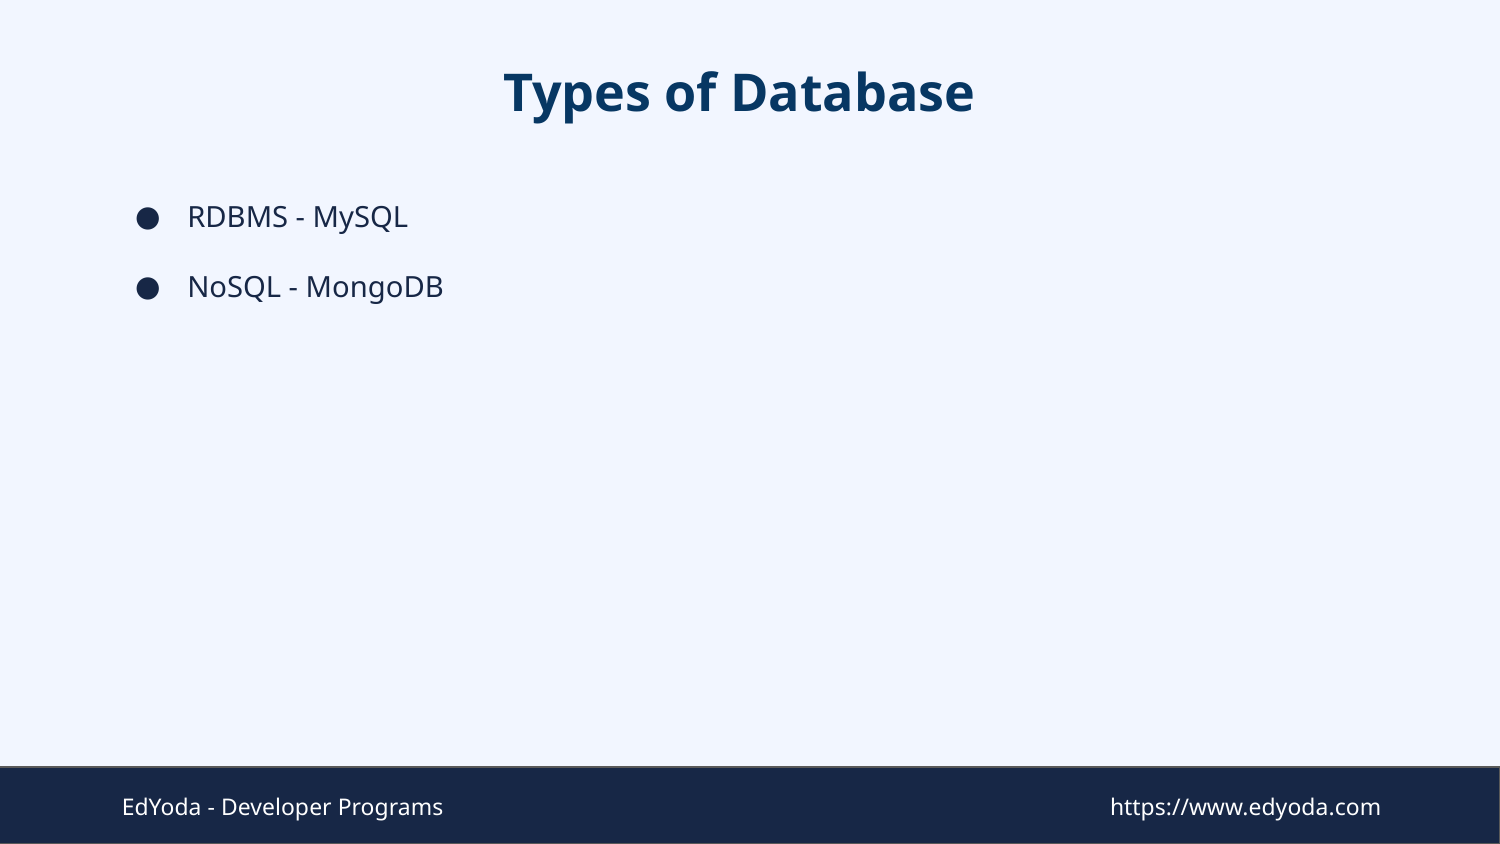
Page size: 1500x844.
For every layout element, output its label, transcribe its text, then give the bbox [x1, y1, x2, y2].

title Types of Database [29, 35, 1462, 148]
text_box RDBMS - MySQL NoSQL - MongoDB [97, 147, 1397, 711]
text_box [0, 767, 1500, 844]
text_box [106, 776, 1398, 834]
